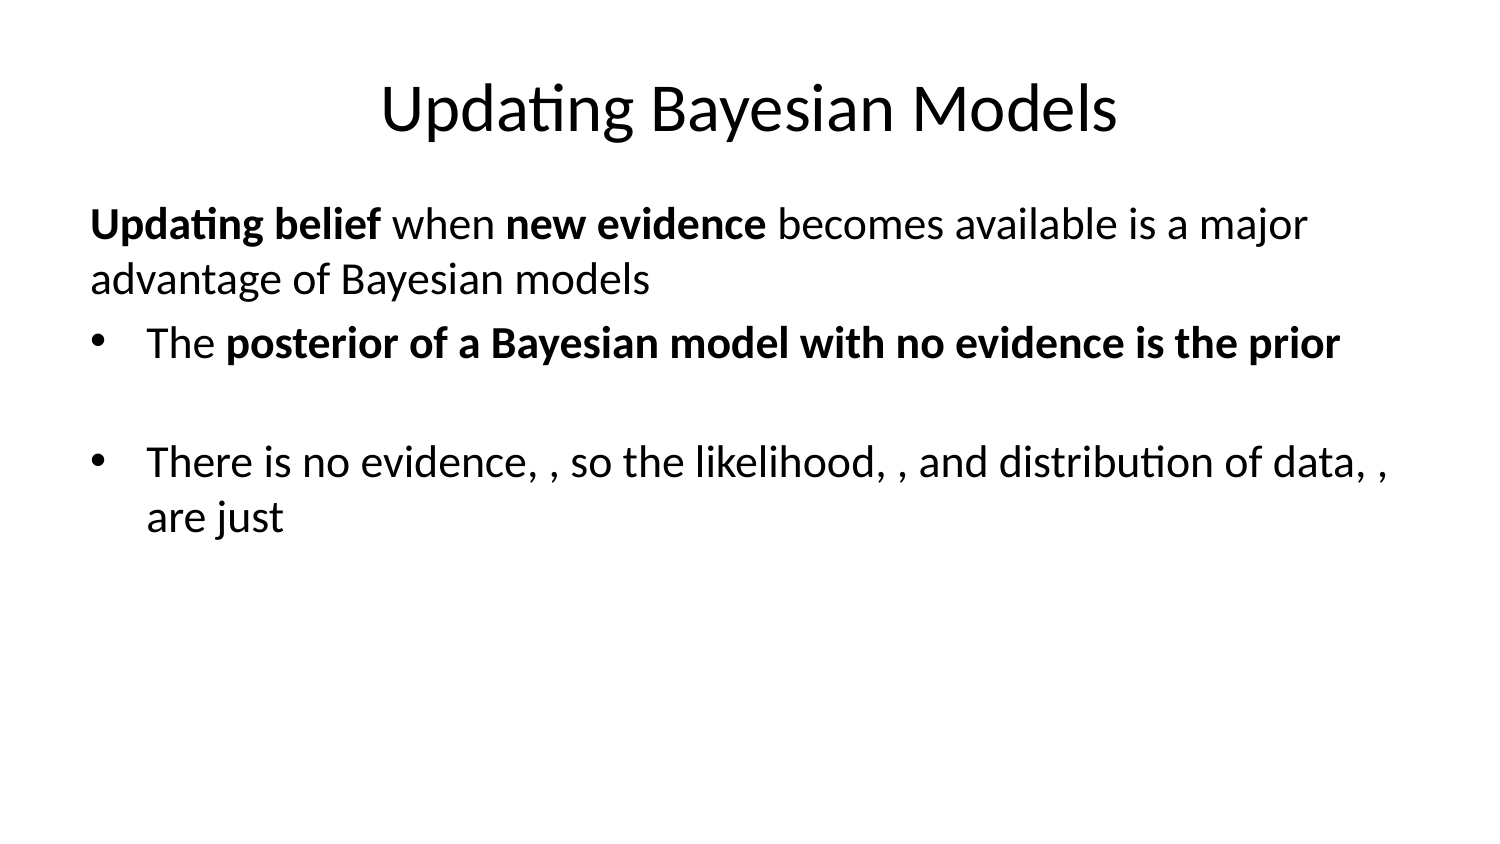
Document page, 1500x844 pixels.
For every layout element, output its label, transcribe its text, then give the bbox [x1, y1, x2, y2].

title Updating Bayesian Models [75, 33, 1425, 175]
